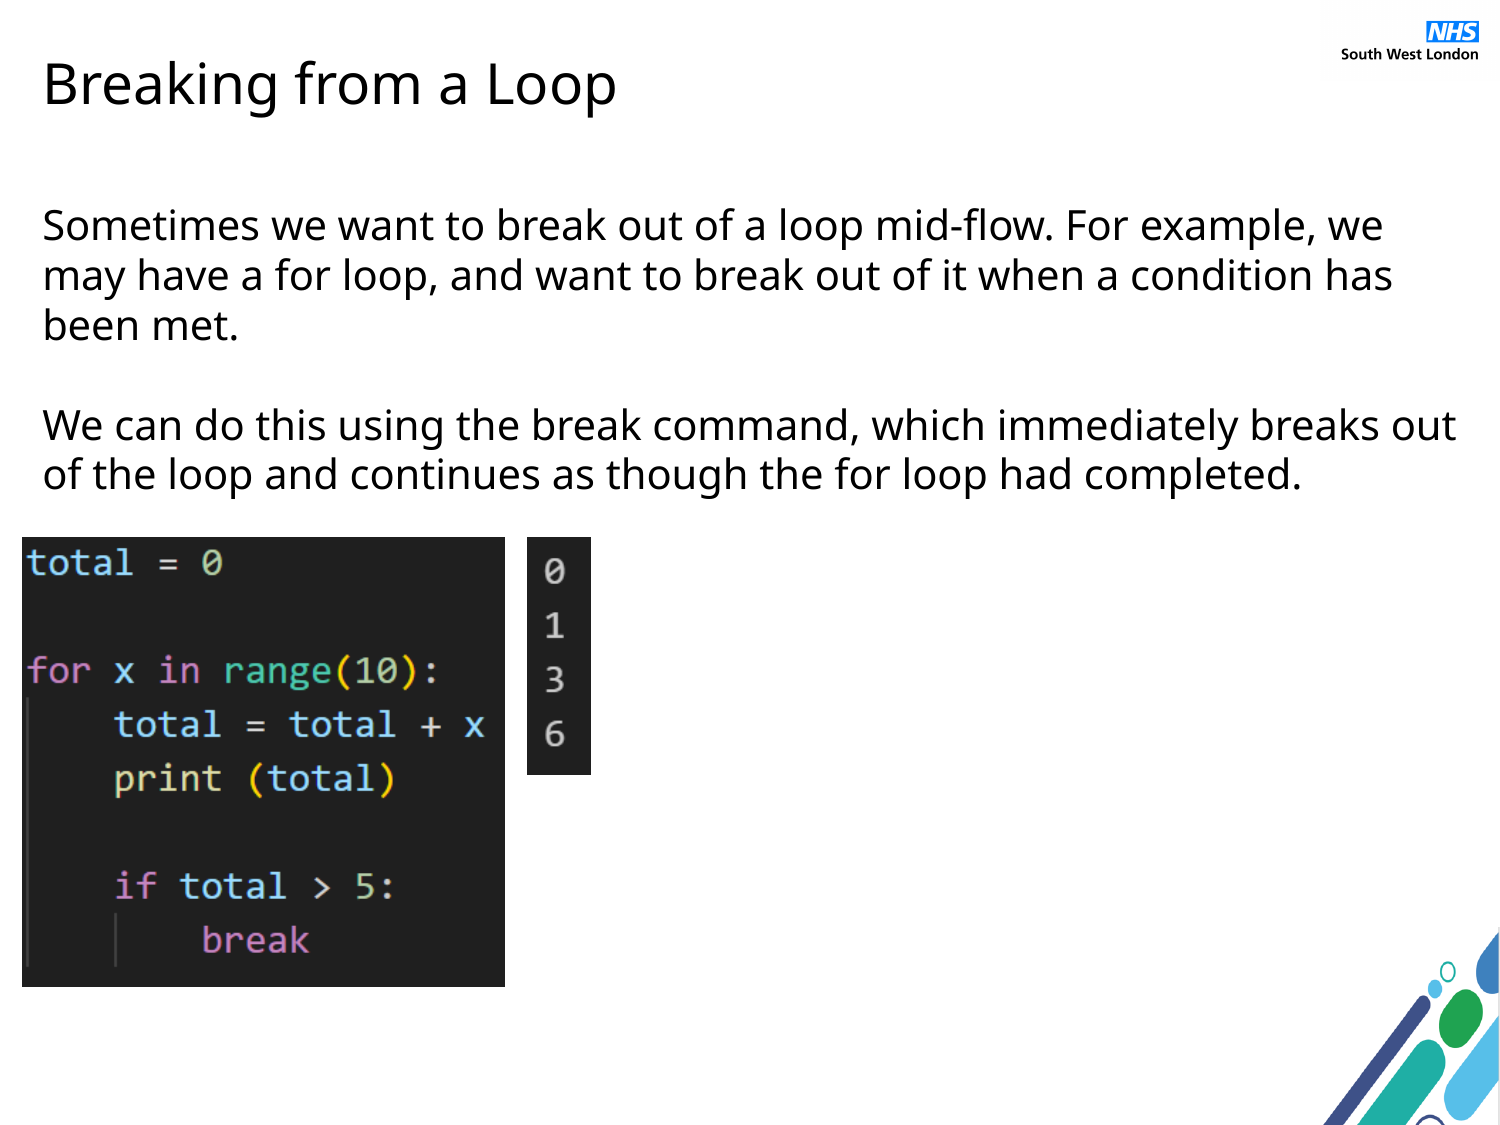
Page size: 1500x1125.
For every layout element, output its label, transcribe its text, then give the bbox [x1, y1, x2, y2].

text_box Sometimes we want to break out of a loop mid-flow. For example, we may have a for loop, and want to break out of it when a condition has been met. We can do this using the break command, which immediately breaks out of the loop and continues as though the for loop had completed. [28, 185, 1479, 516]
picture [1316, 927, 1500, 1125]
picture [1320, 0, 1500, 81]
text_box Breaking from a Loop [28, 34, 1246, 141]
picture [22, 537, 505, 987]
picture [527, 537, 591, 775]
